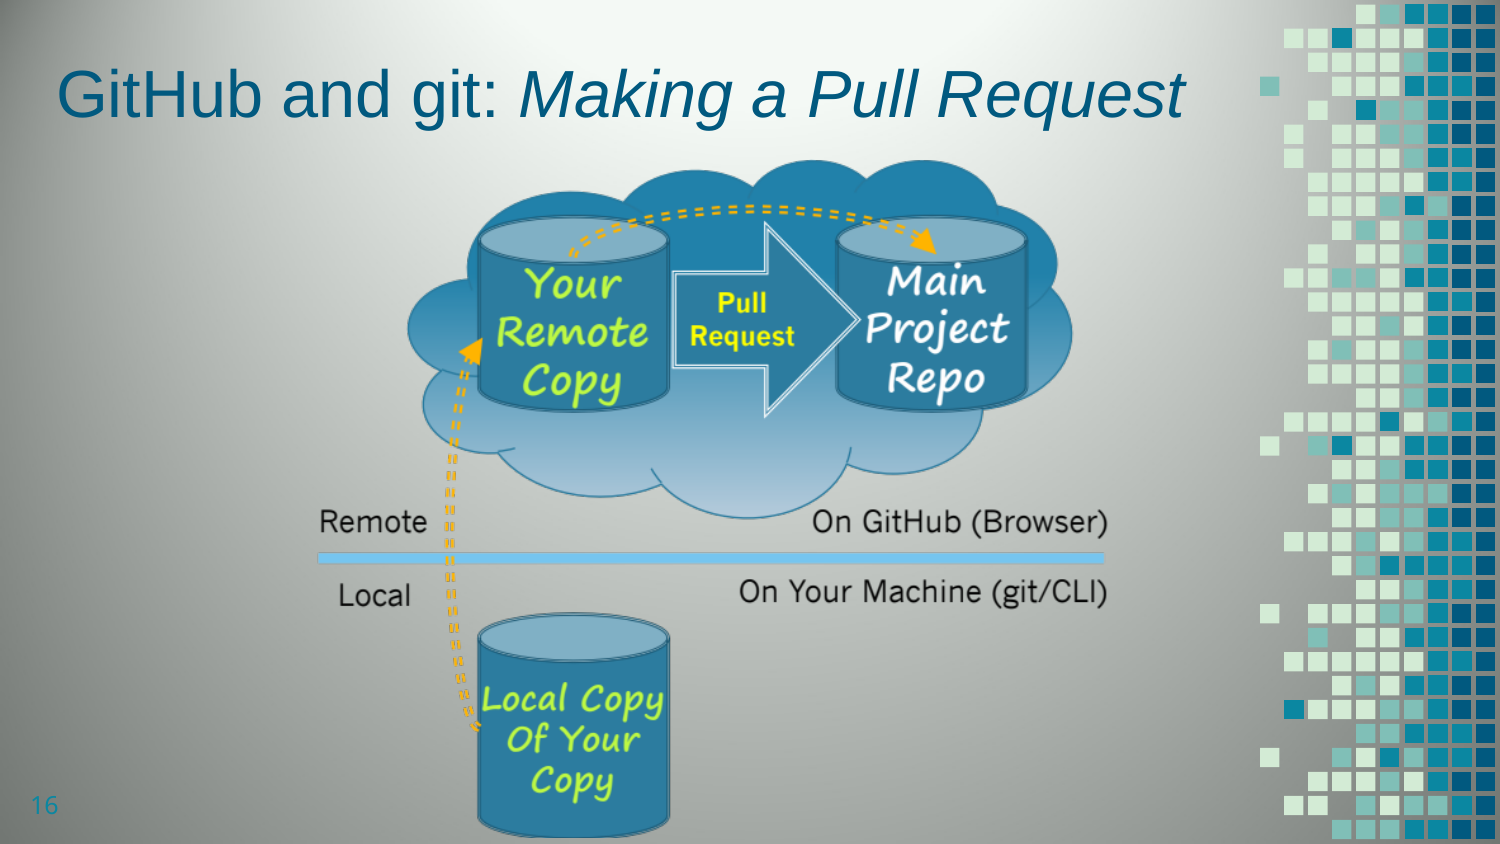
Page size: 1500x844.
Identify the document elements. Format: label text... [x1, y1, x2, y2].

slide_number 16 [15, 774, 105, 839]
title GitHub and git: Making a Pull Request [41, 4, 1313, 146]
picture [0, 0, 1500, 844]
